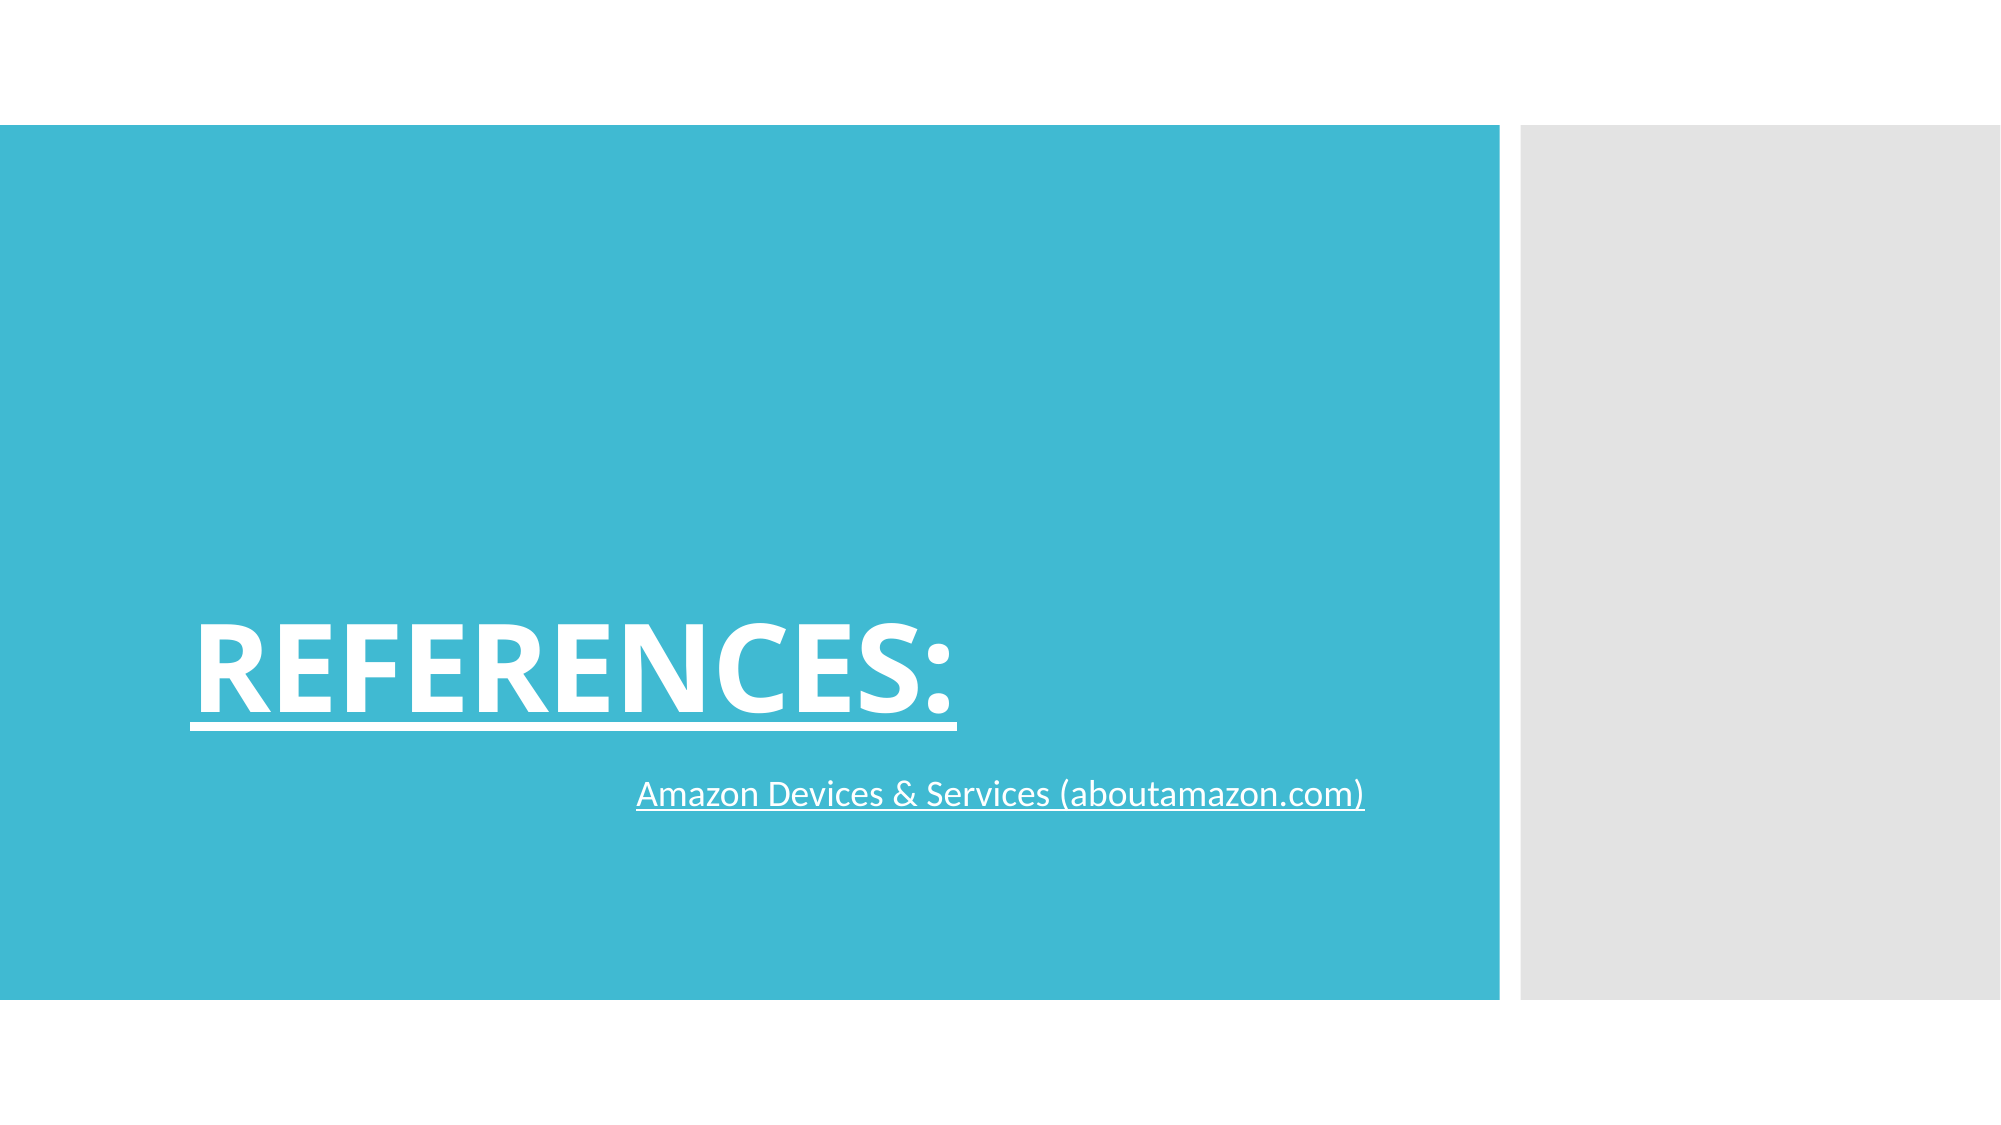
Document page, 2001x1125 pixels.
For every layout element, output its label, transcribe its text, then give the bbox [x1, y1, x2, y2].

subtitle Amazon Devices & Services (aboutamazon.com) [180, 766, 1381, 917]
title REFERENCES: [175, 213, 1376, 747]
